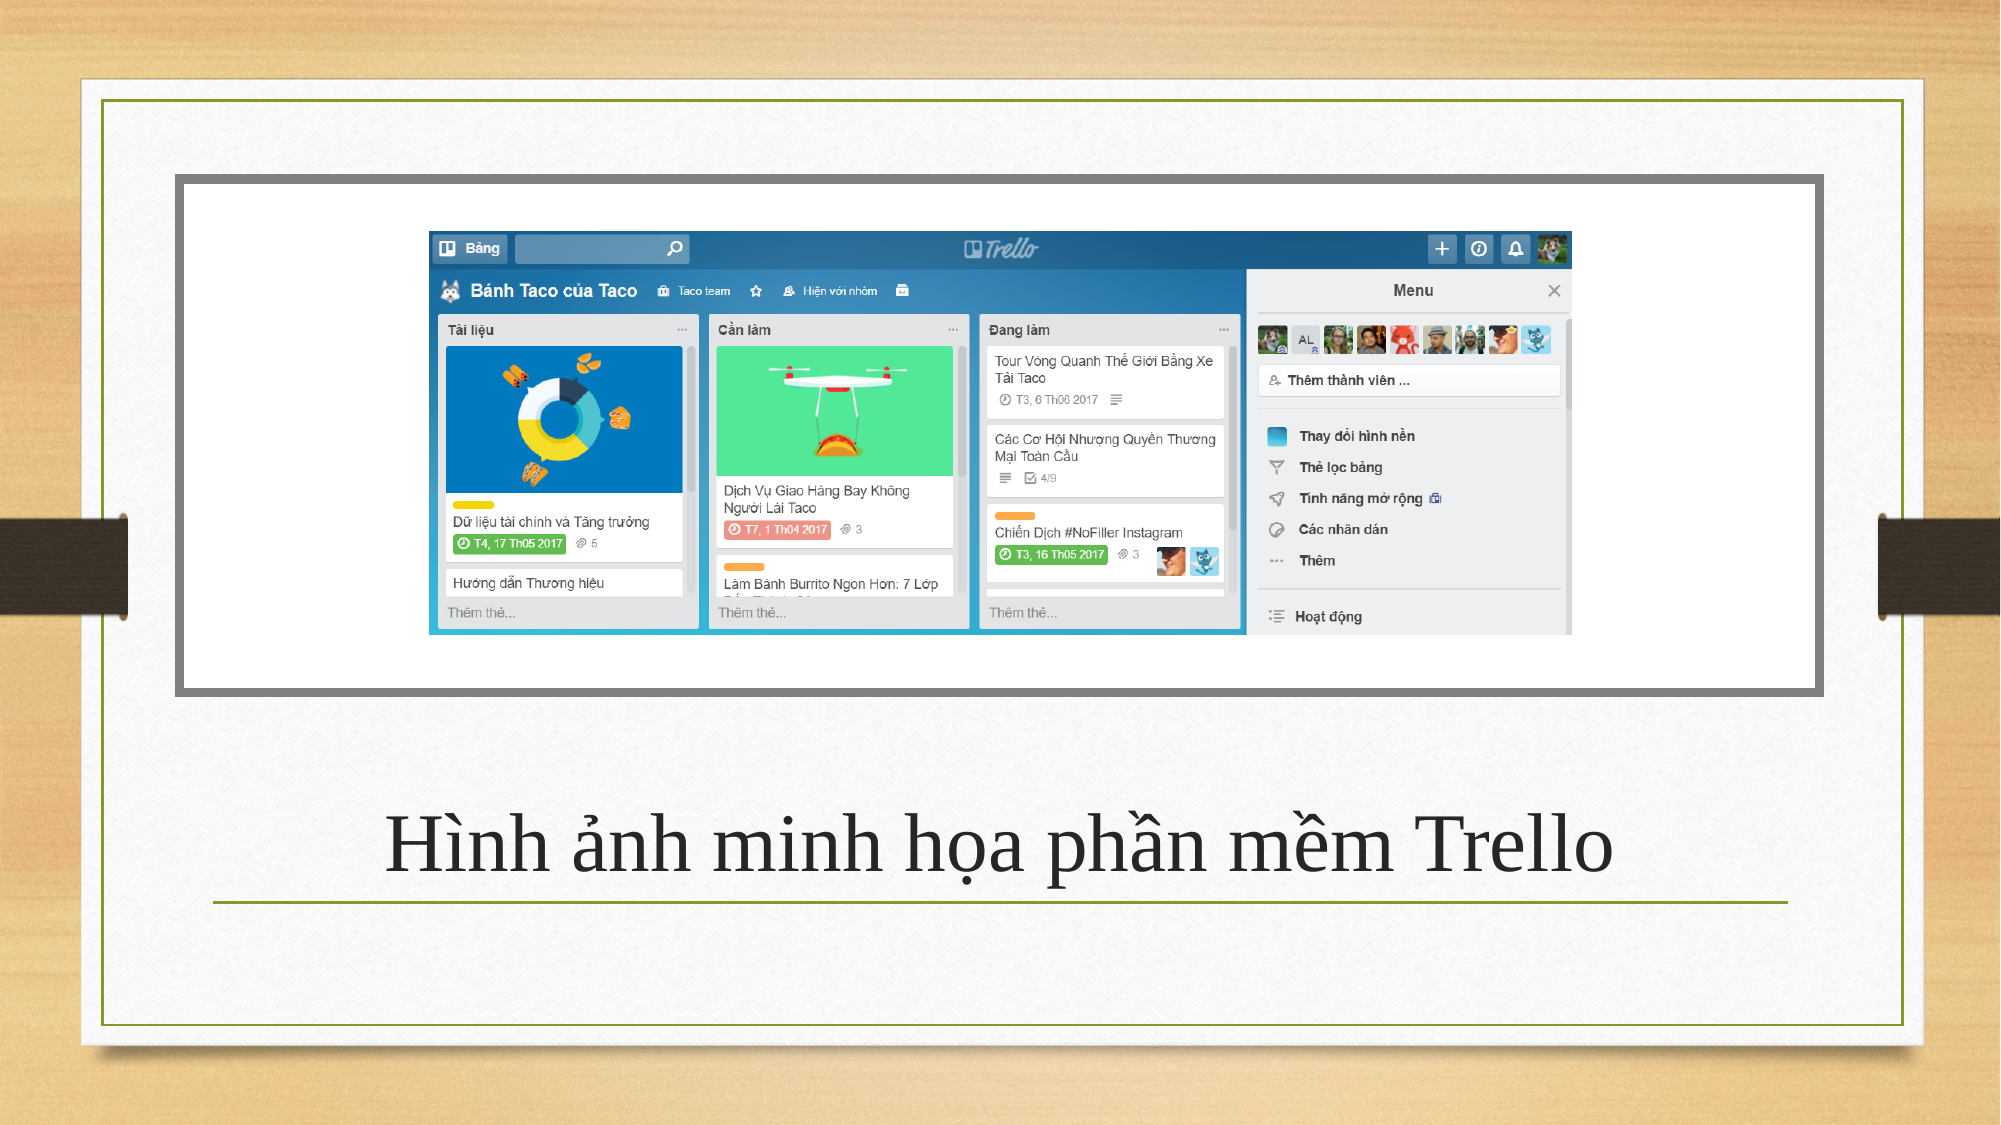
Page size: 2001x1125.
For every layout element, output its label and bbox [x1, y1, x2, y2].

picture [428, 230, 1573, 635]
text_box [0, 0, 2000, 1125]
